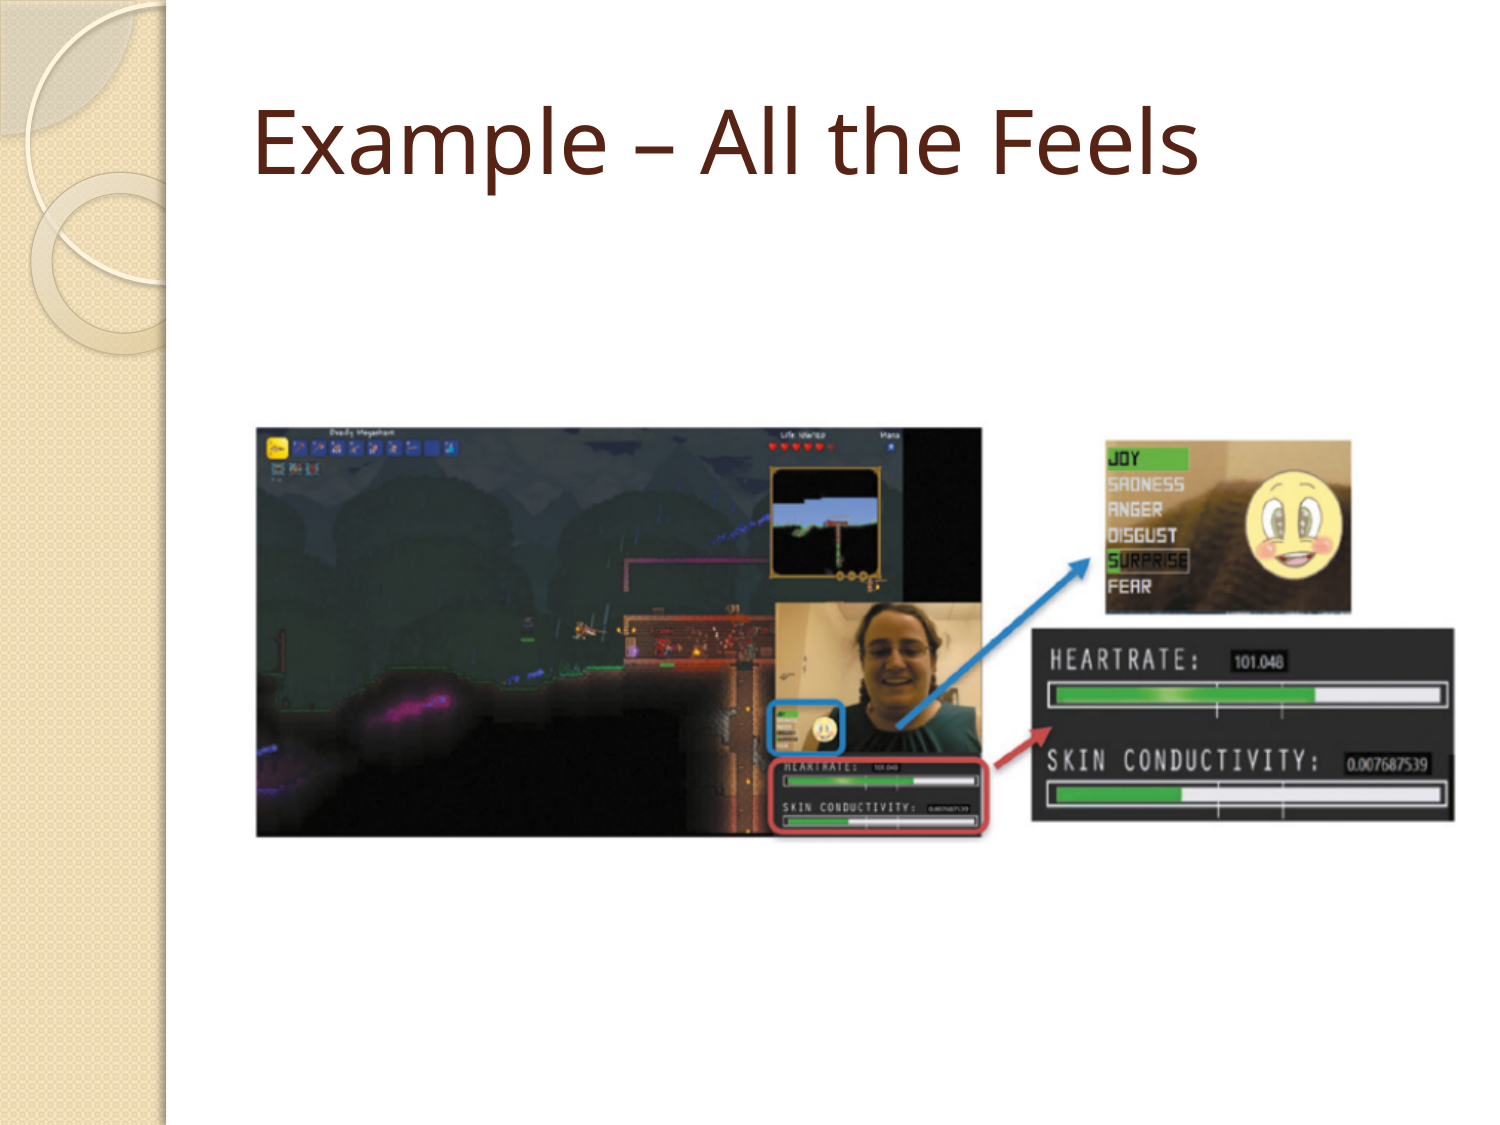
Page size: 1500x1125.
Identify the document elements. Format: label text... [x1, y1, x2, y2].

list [235, 411, 1466, 852]
title Example – All the Feels [235, 45, 1466, 233]
